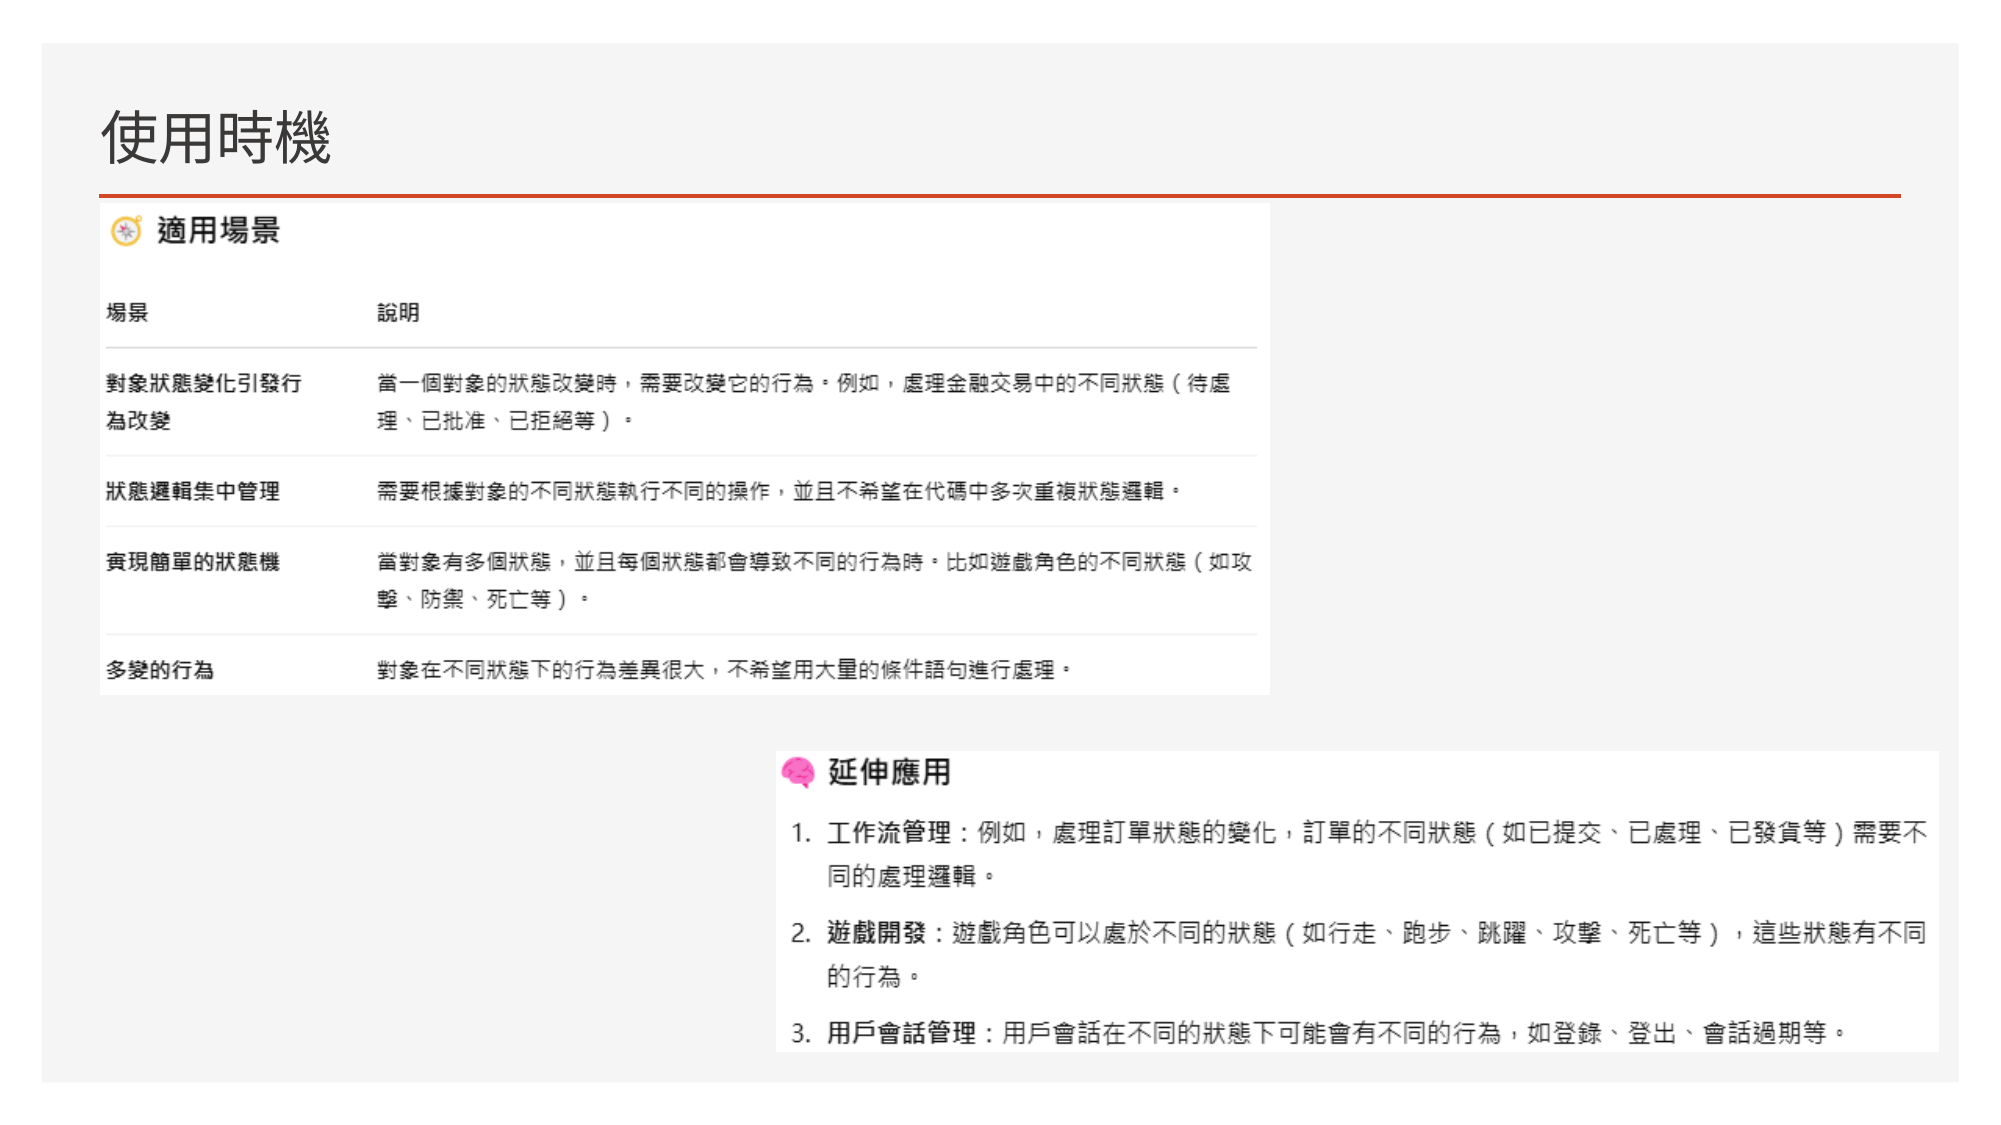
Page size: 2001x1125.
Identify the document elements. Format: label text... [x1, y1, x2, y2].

title 使用時機 [85, 73, 1214, 179]
picture [100, 203, 1270, 695]
picture [775, 751, 1939, 1052]
